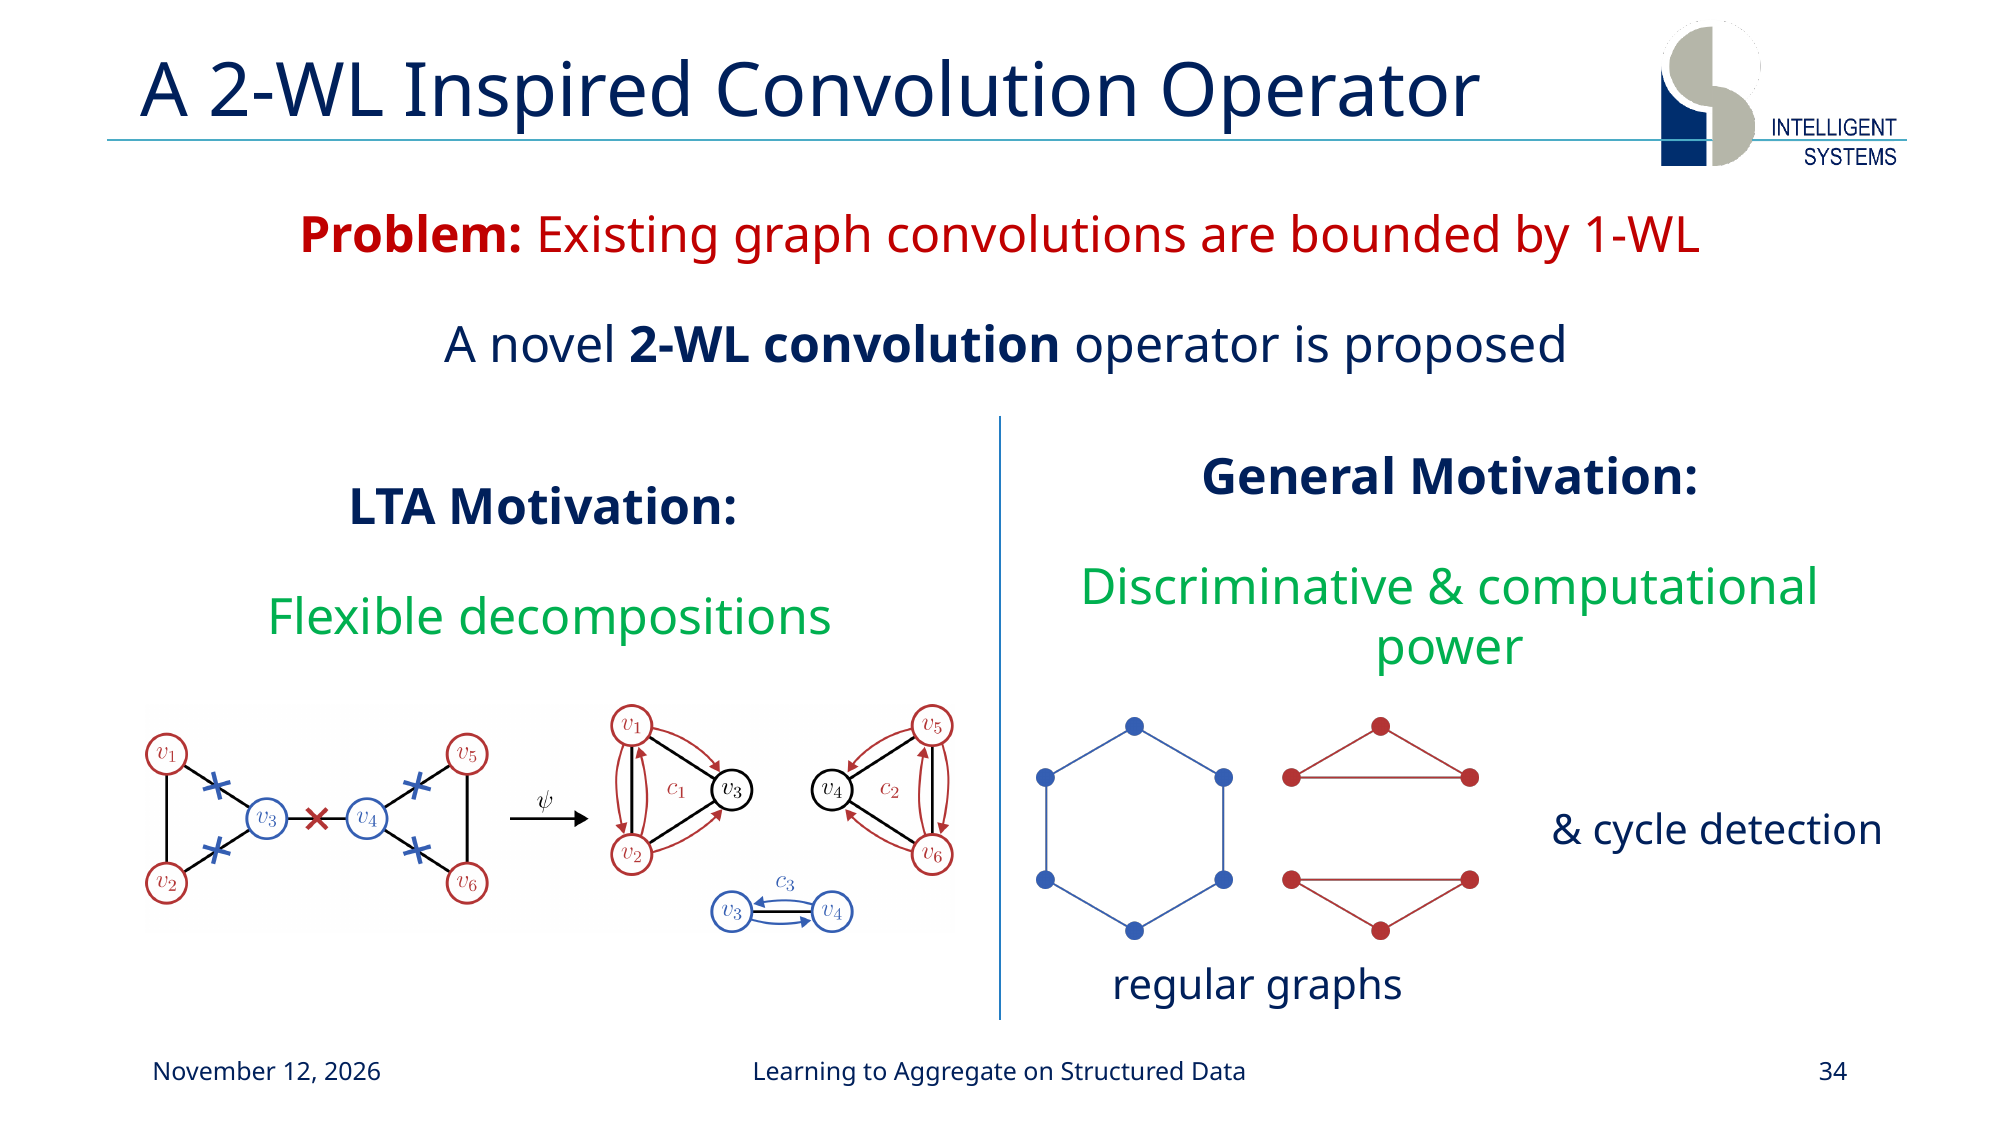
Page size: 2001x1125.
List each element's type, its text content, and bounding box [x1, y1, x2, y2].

footer Learning to Aggregate on Structured Data [662, 1042, 1338, 1103]
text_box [99, 475, 999, 934]
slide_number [137, 1042, 588, 1103]
slide_number 34 [1412, 1056, 1863, 1103]
picture [1661, 19, 1903, 139]
title A 2-WL Inspired Convolution Operator [125, 31, 1863, 141]
picture [1661, 141, 1903, 172]
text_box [999, 415, 1920, 1056]
